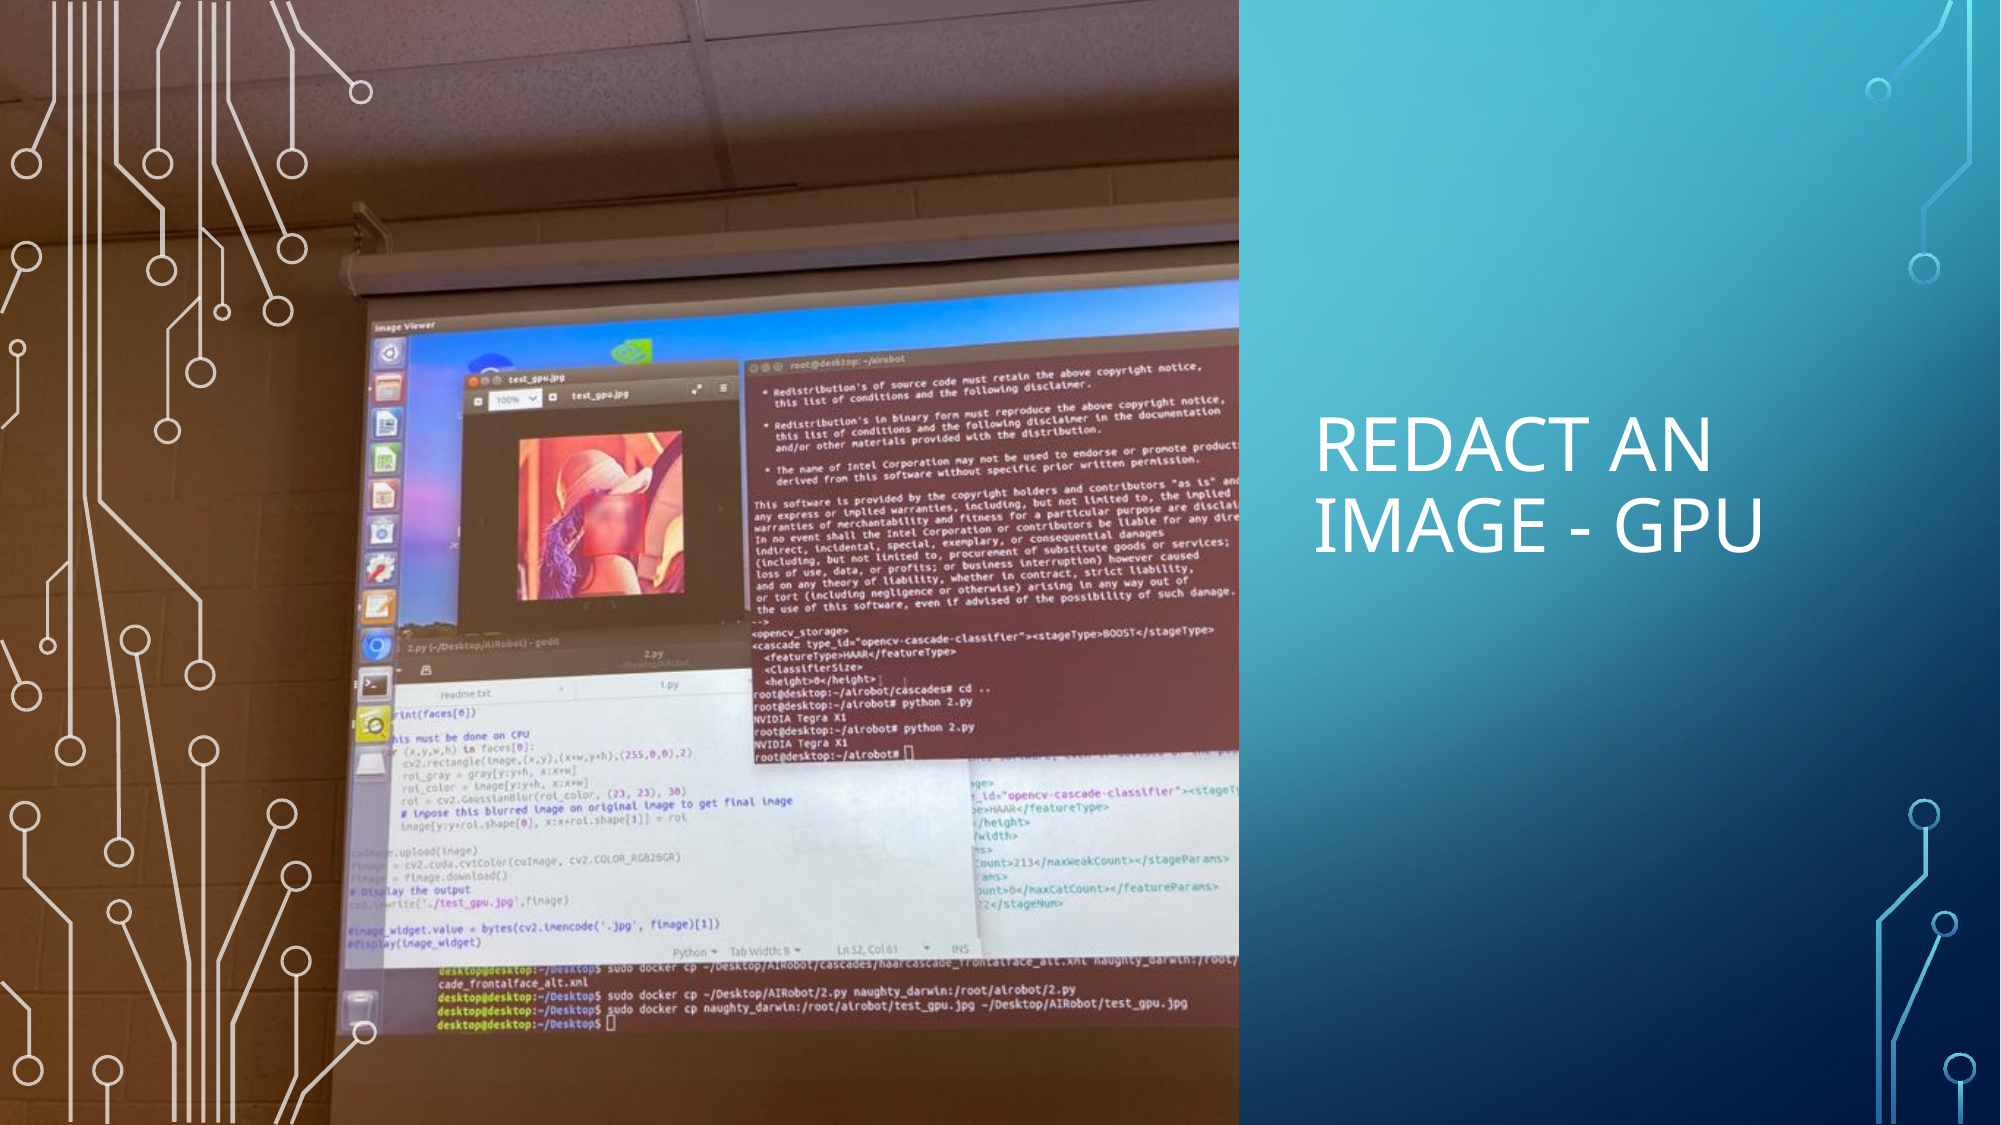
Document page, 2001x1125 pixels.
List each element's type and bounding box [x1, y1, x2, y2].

text_box [1863, 0, 1976, 1124]
picture [379, 0, 1240, 1125]
text_box [1240, 0, 2000, 1125]
text_box [0, 0, 379, 1125]
